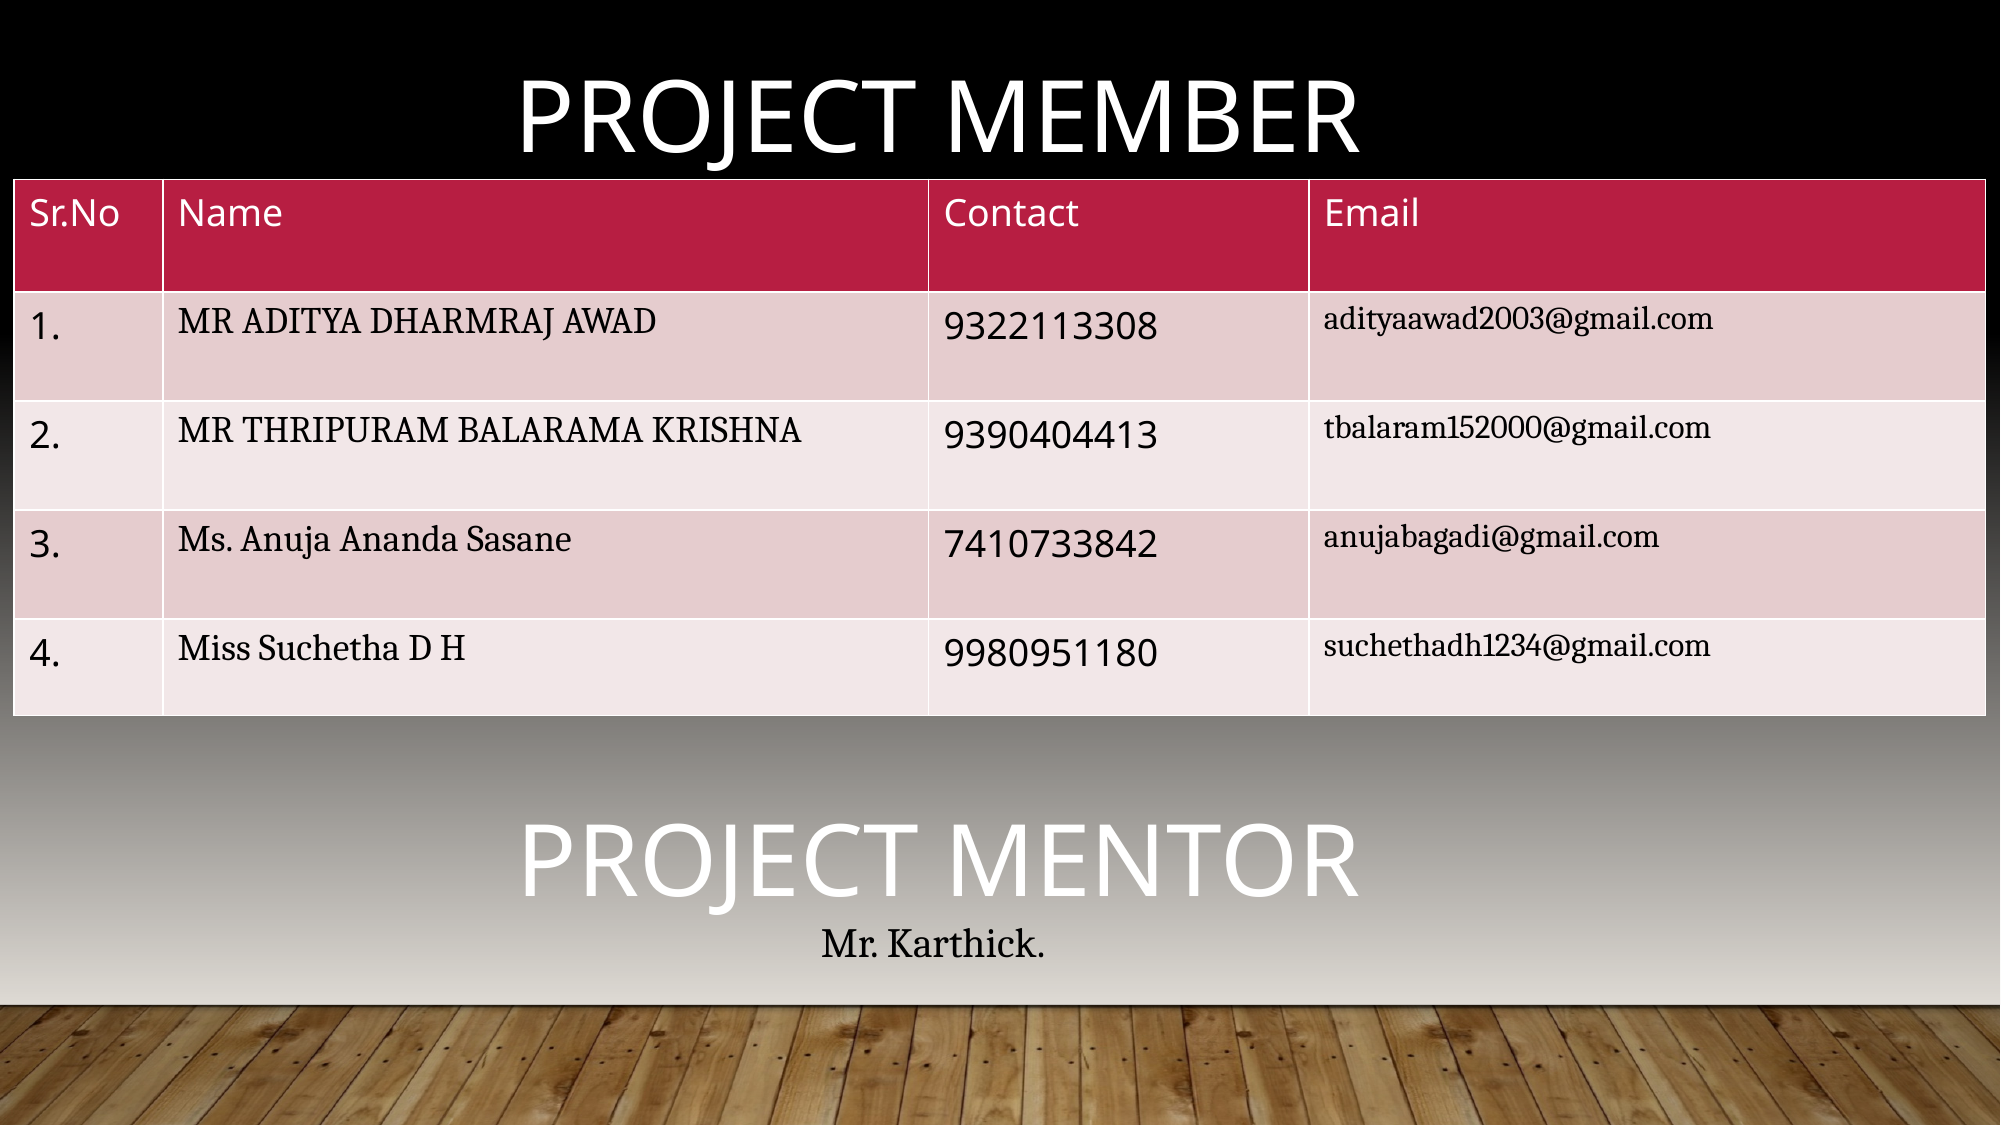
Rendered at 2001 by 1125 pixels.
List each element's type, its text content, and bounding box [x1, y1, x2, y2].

table_header Email [1310, 180, 1985, 291]
table_cell 9980951180 [929, 620, 1308, 683]
table_cell 1. [15, 293, 162, 400]
table_cell 3. [15, 511, 162, 618]
text_box Mr. Karthick. [806, 858, 1208, 974]
table_cell adityaawad2003@gmail.com [1310, 293, 1985, 400]
picture [0, 1005, 2000, 1125]
table_cell tbalaram152000@gmail.com [1310, 402, 1985, 509]
table_cell 4. [15, 620, 162, 715]
table_cell 2. [15, 402, 162, 509]
table_header Name [164, 180, 928, 291]
table_header Sr.No [15, 180, 162, 291]
table_cell Ms. Anuja Ananda Sasane [164, 511, 928, 618]
text_box Project Mentor [438, 683, 1440, 926]
table_cell 9322113308 [929, 293, 1308, 400]
table_cell MR ADITYA DHARMRAJ AWAD [164, 293, 928, 400]
table_cell anujabagadi@gmail.com [1310, 511, 1985, 618]
table_cell MR THRIPURAM BALARAMA KRISHNA [164, 402, 928, 509]
table_cell Miss Suchetha D H [164, 620, 928, 715]
table_cell suchethadh1234@gmail.com [1310, 620, 1985, 715]
table_cell 9390404413 [929, 402, 1308, 509]
table_header Contact [929, 191, 1308, 291]
title Project member [345, 50, 1533, 191]
table_cell 7410733842 [929, 511, 1308, 618]
